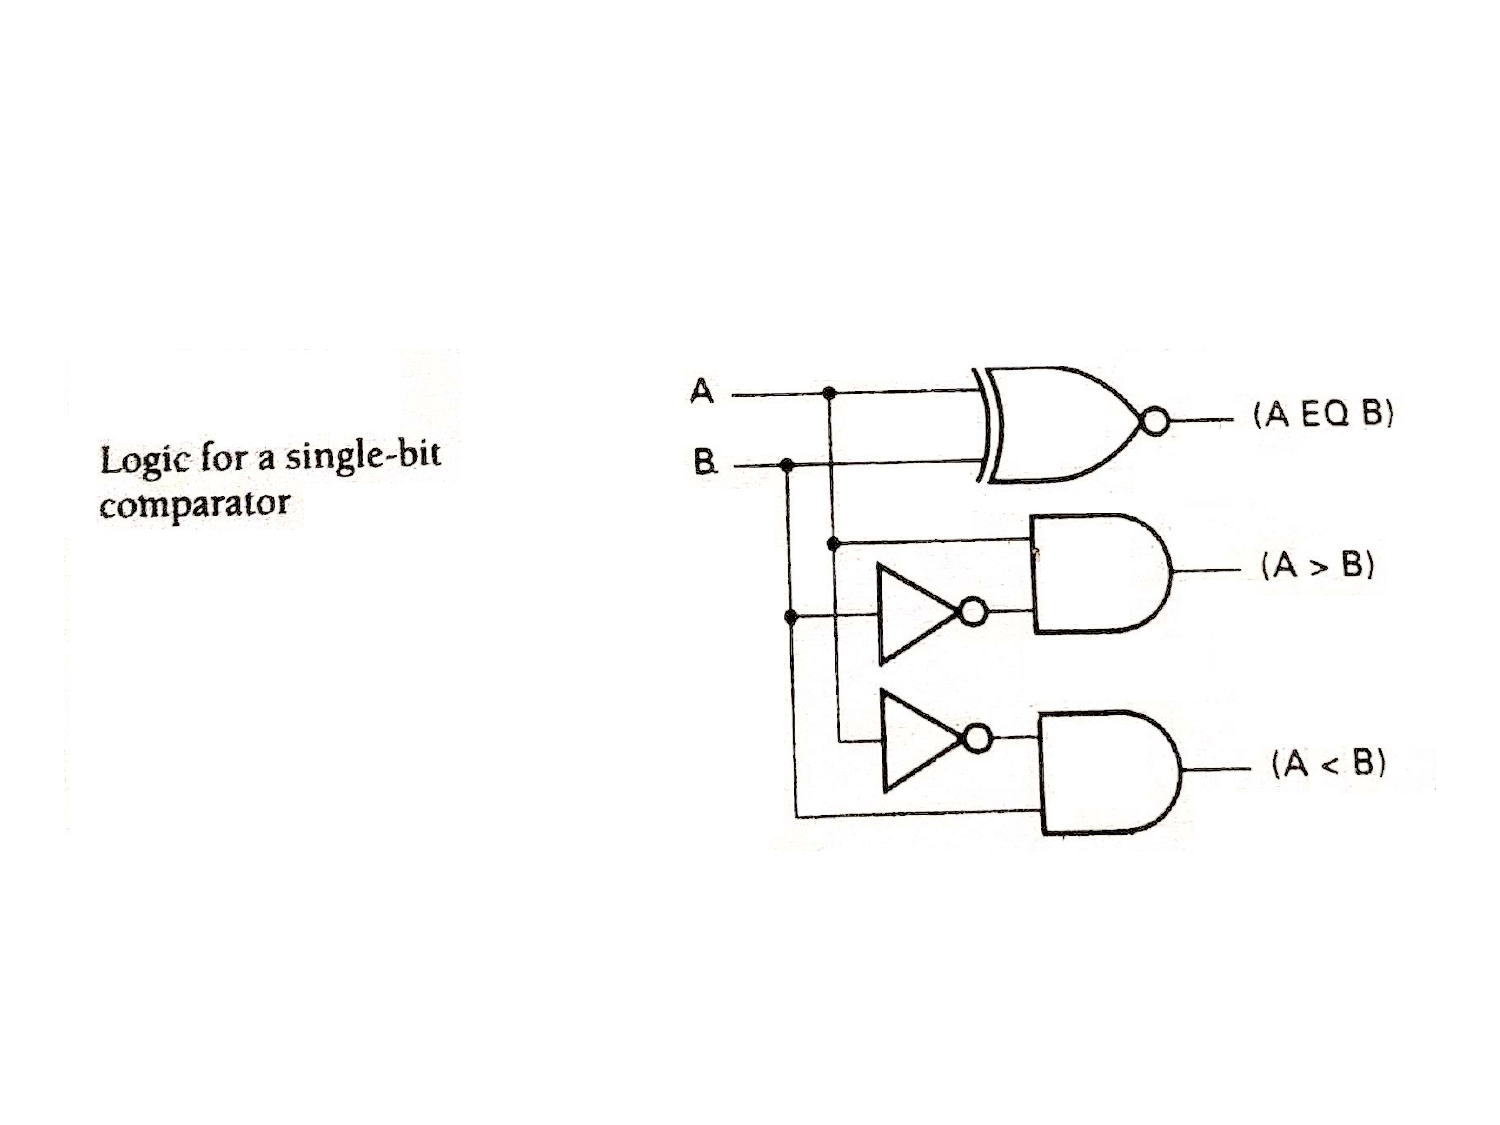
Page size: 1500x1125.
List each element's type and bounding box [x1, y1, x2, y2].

list [64, 349, 1436, 852]
